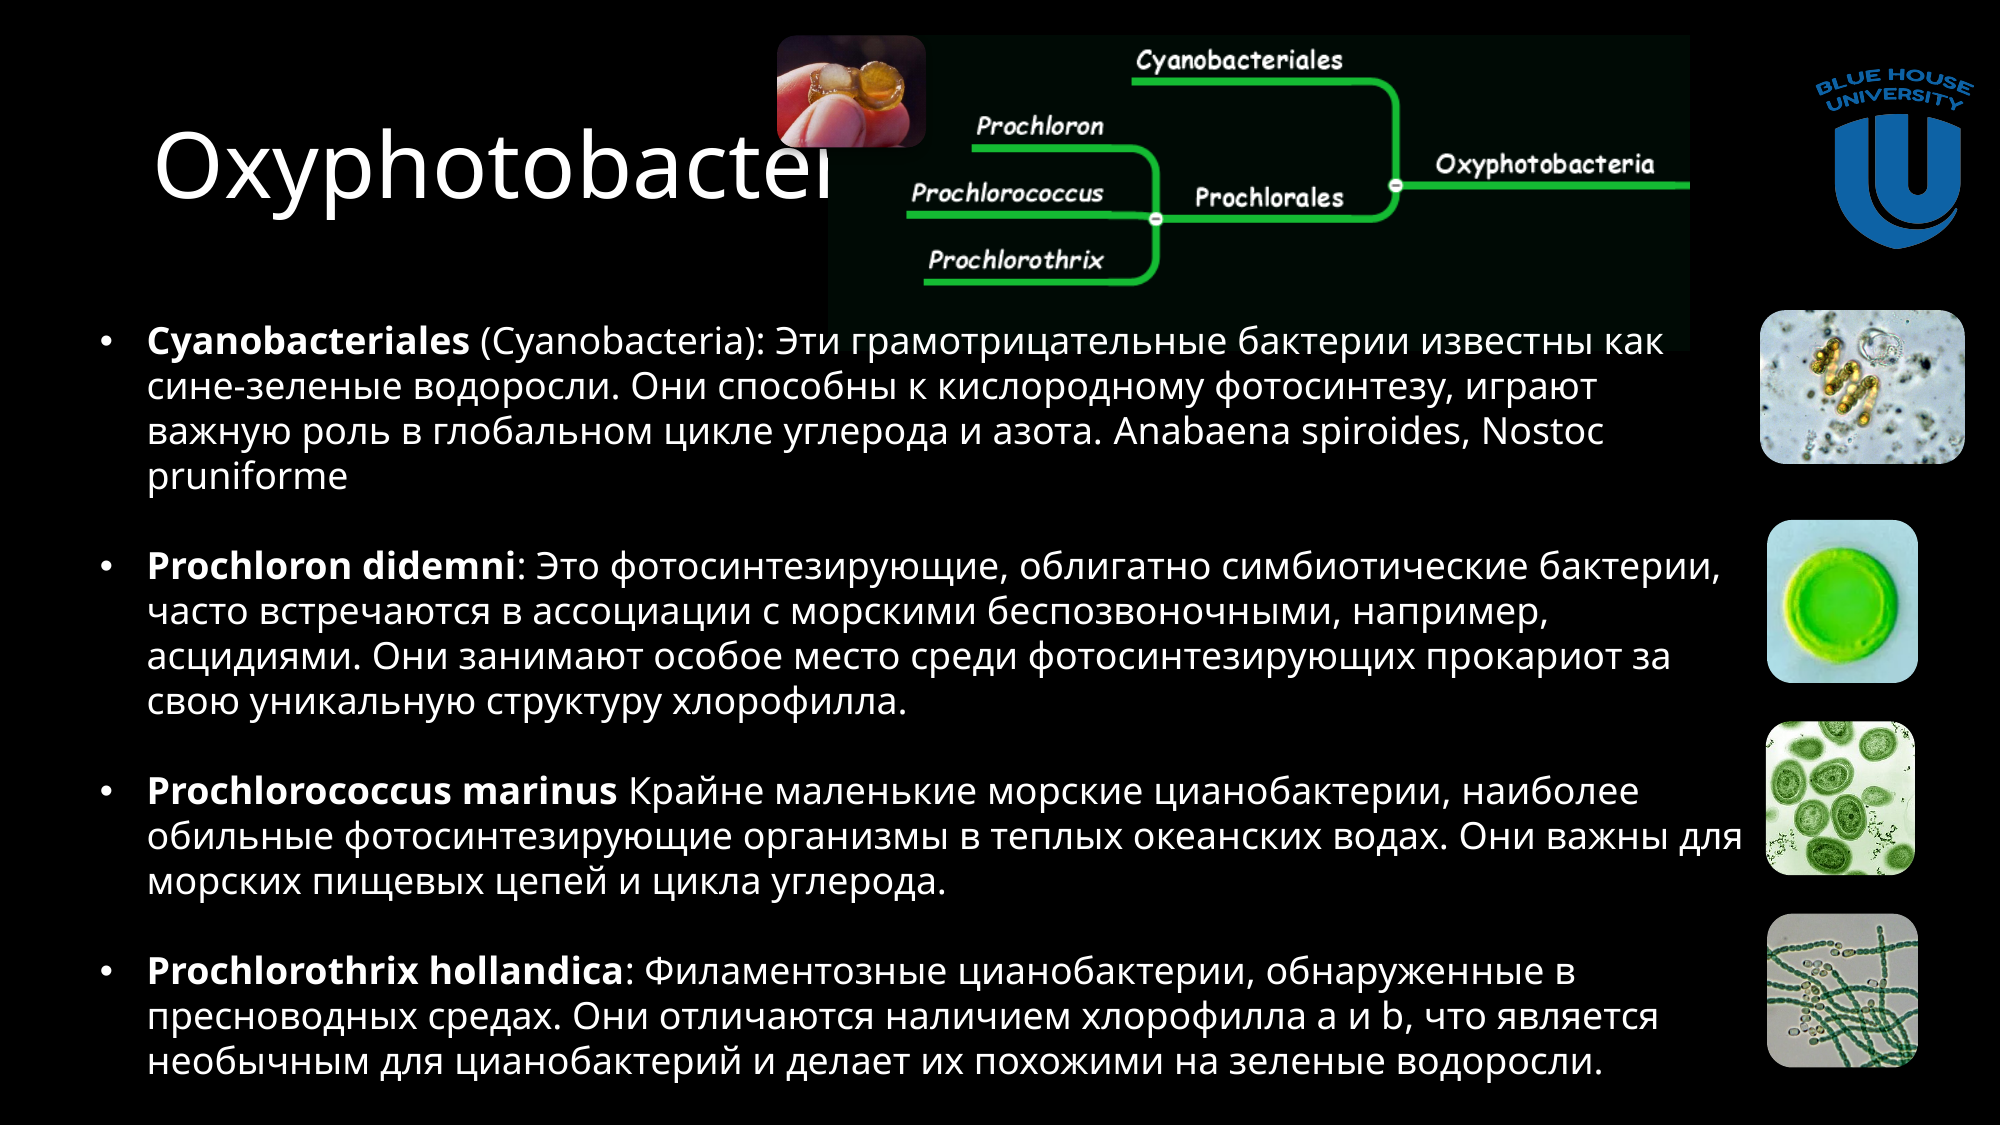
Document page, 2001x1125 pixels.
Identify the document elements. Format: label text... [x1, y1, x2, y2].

picture [1759, 310, 1965, 464]
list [828, 35, 1690, 351]
text_box Cyanobacteriales (Cyanobacteria): Эти грамотрицательные бактерии известны как сине-зеленые водоросли. Они способны к кислородному фотосинтезу, играют важную роль в глобальном цикле углерода и азота. Anabaena spiroides, Nostoc pruniforme Prochloron didemni: Это фотосинтезирующие, облигатно симбиотические бактерии, часто встречаются в ассоциации с морскими беспозвоночными, например, асцидиями. Они занимают особое место среди фотосинтезирующих прокариот за свою уникальную структуру хлорофилла. Prochlorococcus marinus Крайне маленькие морские цианобактерии, наиболее обильные фотосинтезирующие организмы в теплых океанских водах. Они важны для морских пищевых цепей и цикла углерода. Prochlorothrix hollandica: Филаментозные цианобактерии, обнаруженные в пресноводных средах. Они отличаются наличием хлорофилла a и b, что является необычным для цианобактерий и делает их похожими на зеленые водоросли. [85, 310, 1768, 1125]
title Oxyphotobacteria [1690, 59, 1863, 278]
picture [776, 35, 927, 148]
title Oxyphotobacteria [137, 59, 828, 278]
picture [1765, 721, 1915, 876]
picture [1863, 60, 2000, 249]
picture [1767, 519, 1918, 684]
picture [1767, 913, 1918, 1068]
